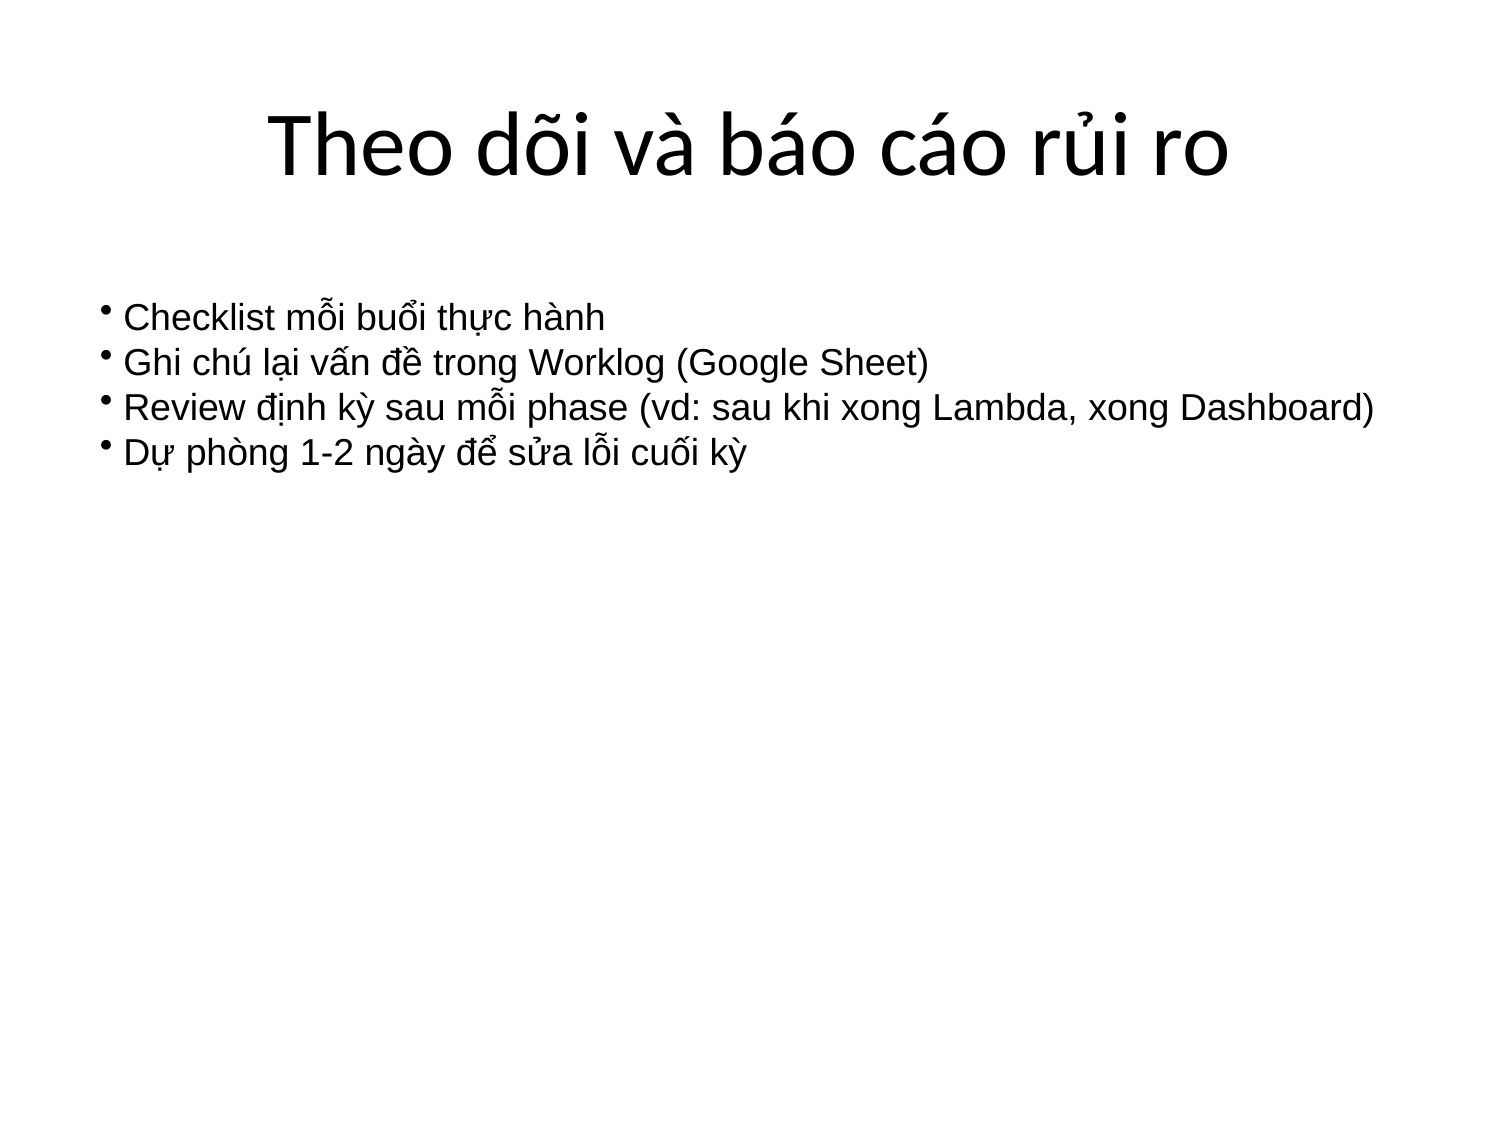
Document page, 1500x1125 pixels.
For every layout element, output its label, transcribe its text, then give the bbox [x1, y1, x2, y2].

title Theo dõi và báo cáo rủi ro [75, 45, 1425, 233]
list Checklist mỗi buổi thực hành Ghi chú lại vấn đề trong Worklog (Google Sheet) Review định kỳ sau mỗi phase (vd: sau khi xong Lambda, xong Dashboard) Dự phòng 1-2 ngày để sửa lỗi cuối kỳ [84, 56, 1425, 709]
